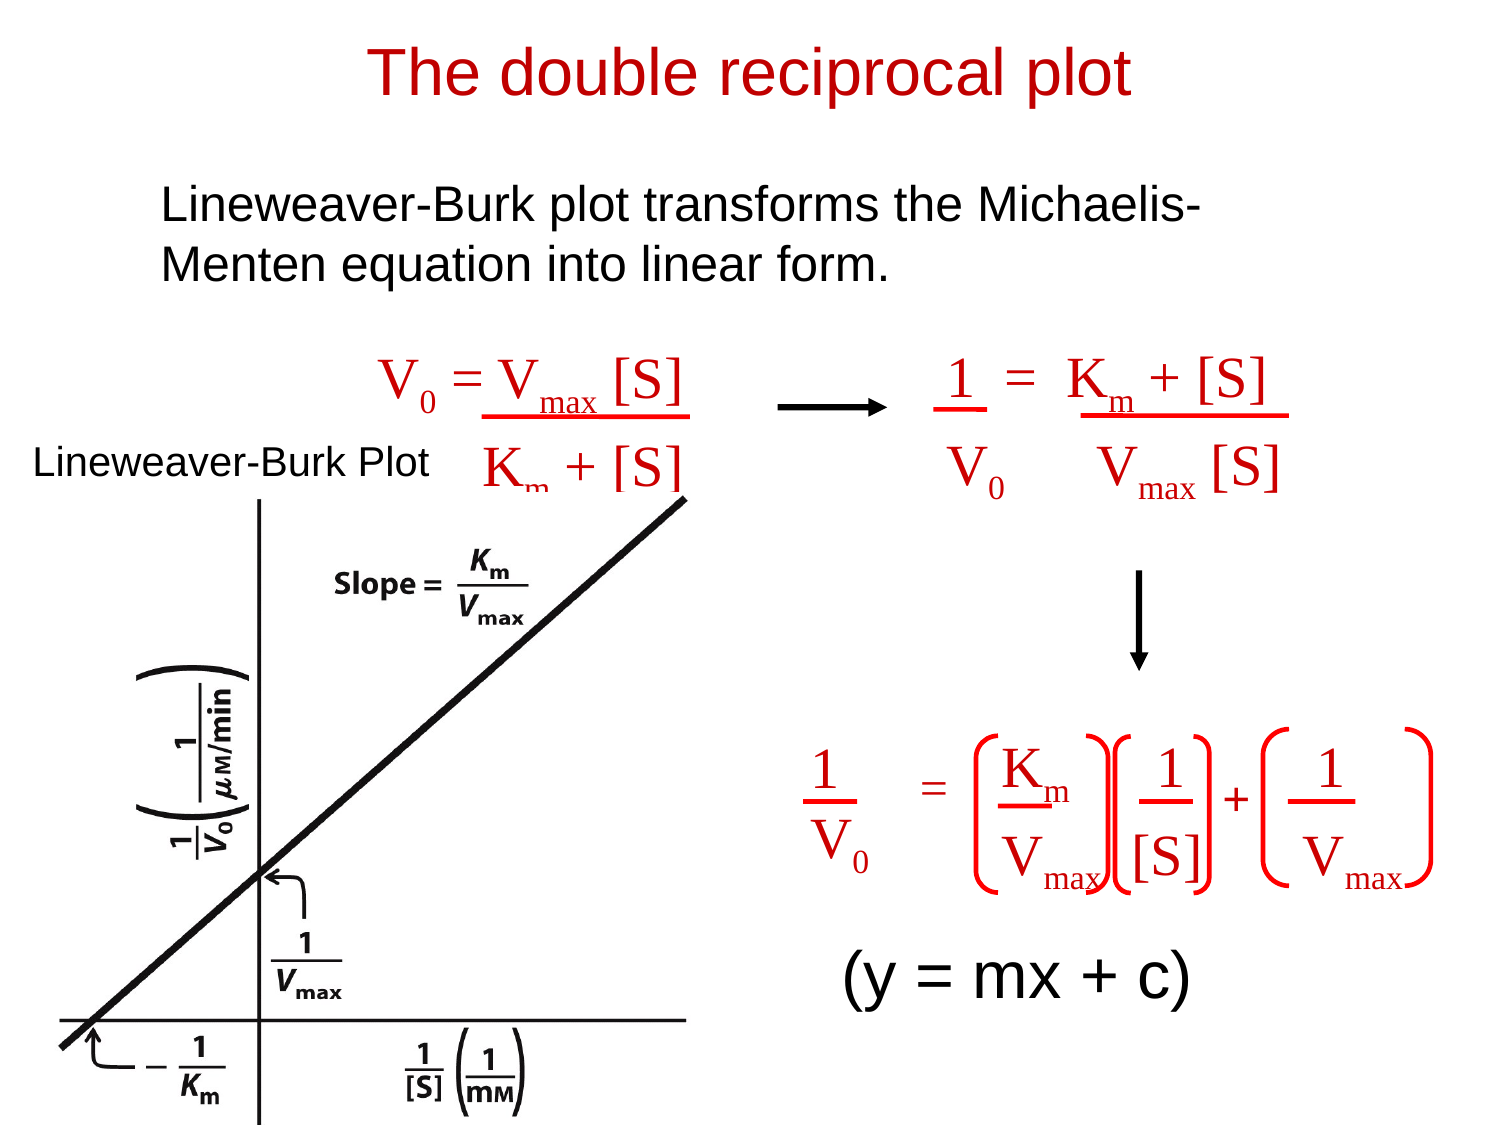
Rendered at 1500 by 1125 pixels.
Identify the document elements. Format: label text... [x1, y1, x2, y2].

title Lineweaver-Burk Plot [12, 419, 349, 500]
picture [54, 492, 691, 1125]
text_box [777, 323, 1303, 571]
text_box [354, 324, 706, 495]
text_box The double reciprocal plot [112, 24, 1388, 113]
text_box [795, 570, 1432, 1022]
text_box Lineweaver-Burk plot transforms the Michaelis-Menten equation into linear form. [145, 163, 1323, 299]
